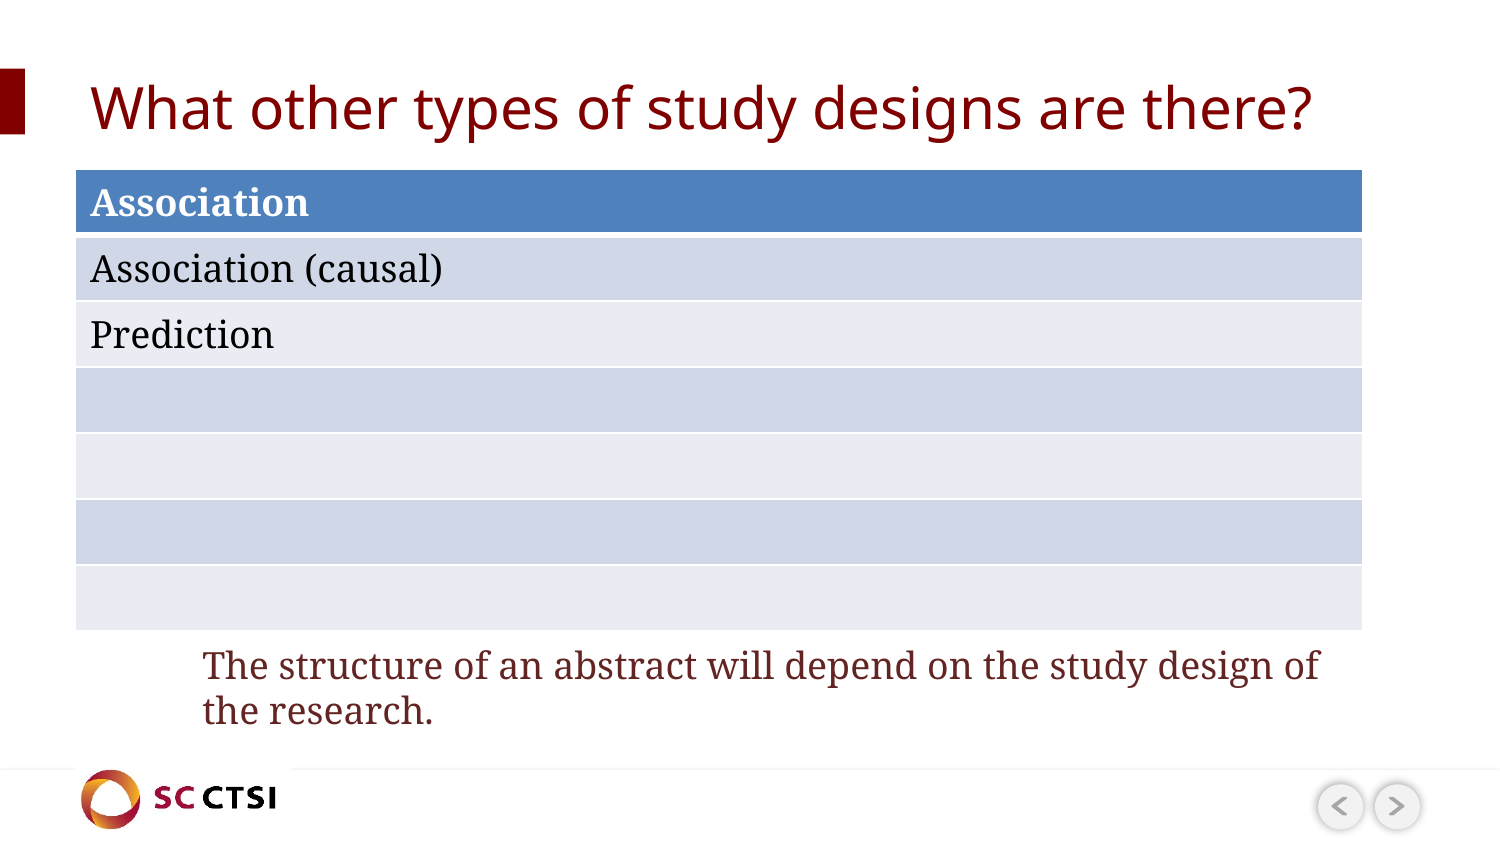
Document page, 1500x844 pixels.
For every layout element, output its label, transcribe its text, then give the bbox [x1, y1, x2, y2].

table_cell Prediction [76, 302, 1362, 366]
table_cell [76, 500, 1362, 564]
table_cell [76, 368, 1362, 432]
title What other types of study designs are there? [75, 71, 1413, 142]
picture [75, 759, 291, 835]
table_header Association [76, 170, 1362, 232]
table_cell [76, 434, 1362, 498]
table_cell [76, 566, 1362, 630]
table_cell Association (causal) [76, 238, 1362, 300]
text_box The structure of an abstract will depend on the study design of the research. [187, 634, 1375, 740]
